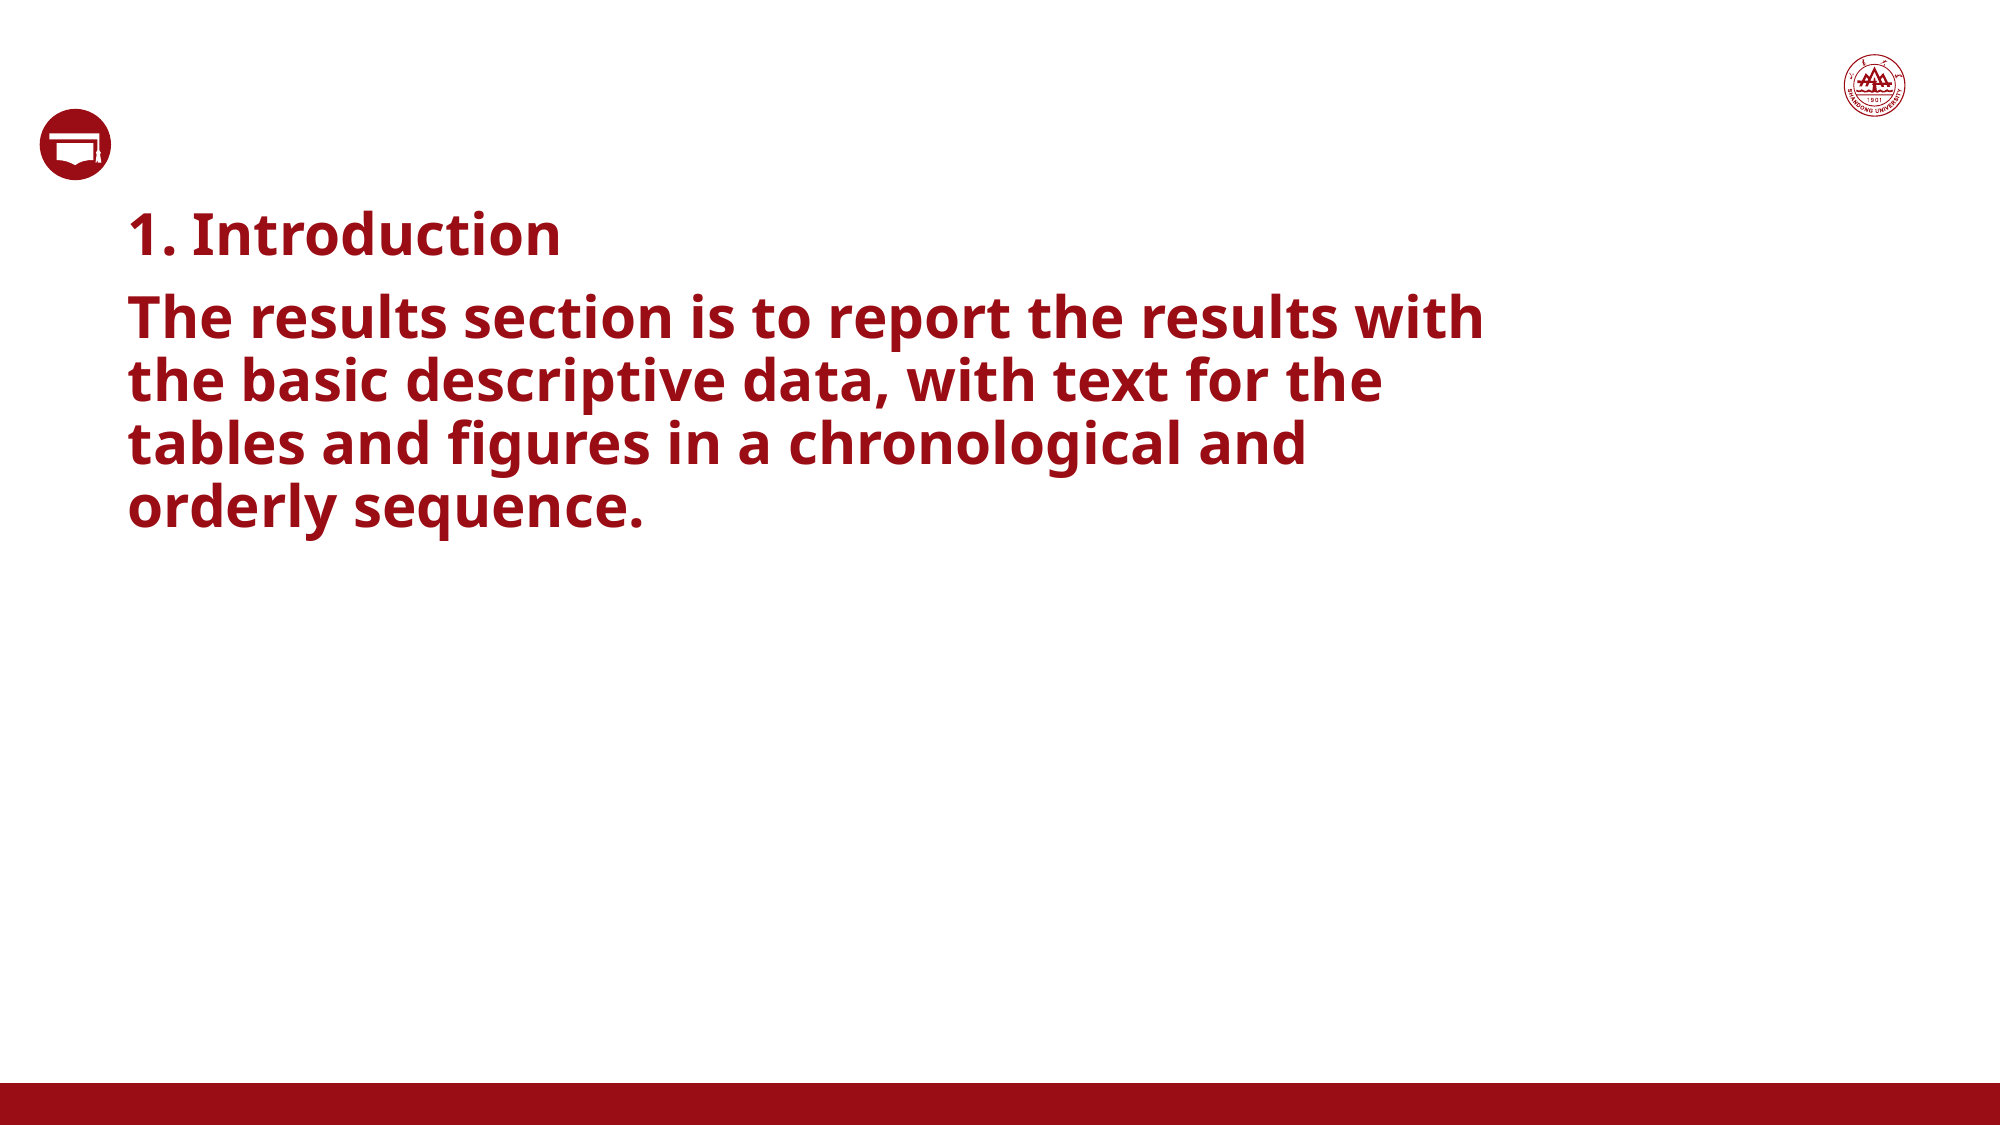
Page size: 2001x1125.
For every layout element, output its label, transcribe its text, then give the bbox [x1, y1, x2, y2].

list 1. Introduction The results section is to report the results with the basic descriptive data, with text for the tables and figures in a chronological and orderly sequence. [113, 197, 1534, 985]
